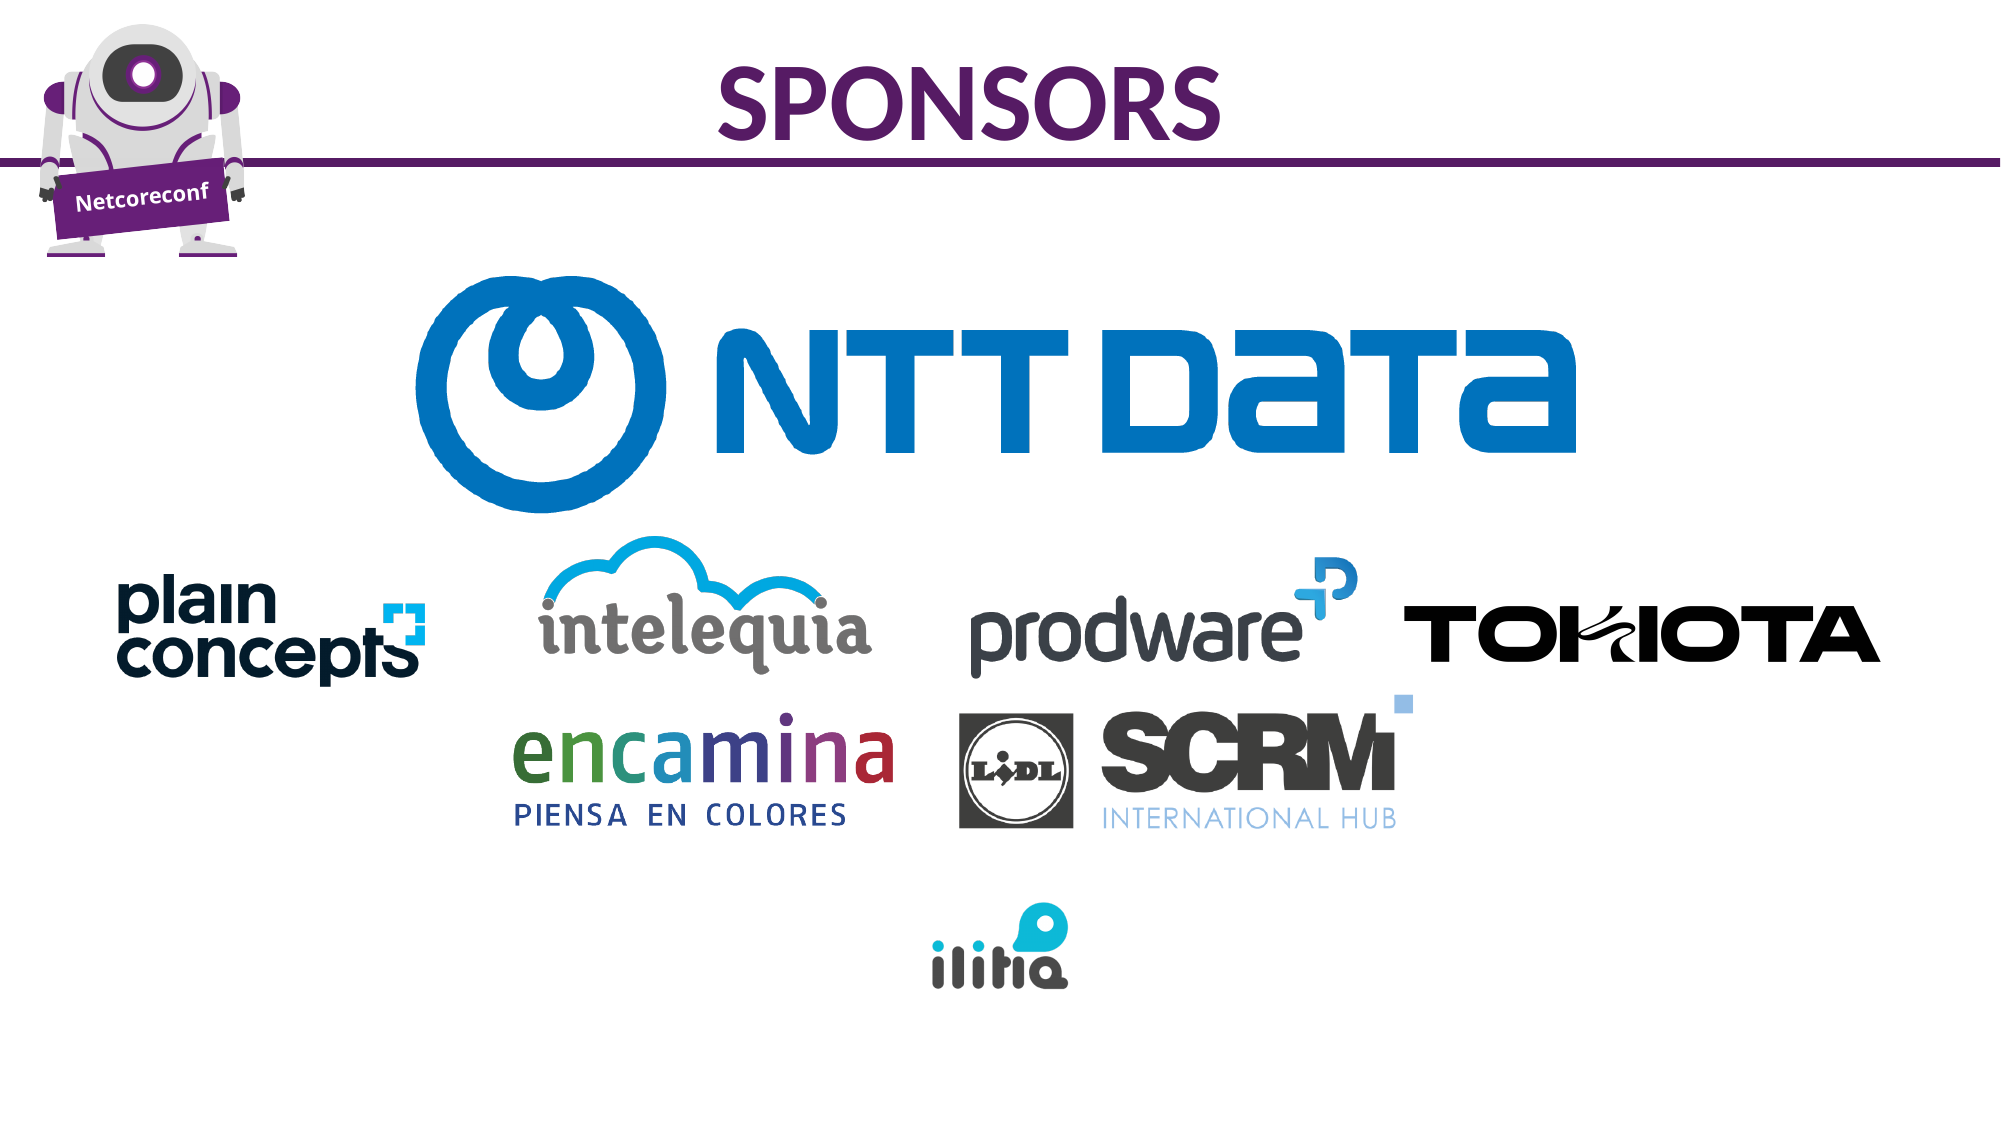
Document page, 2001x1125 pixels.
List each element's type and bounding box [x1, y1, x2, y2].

picture [39, 24, 245, 257]
picture [924, 894, 1076, 997]
picture [117, 200, 1701, 848]
picture [1402, 604, 1883, 664]
